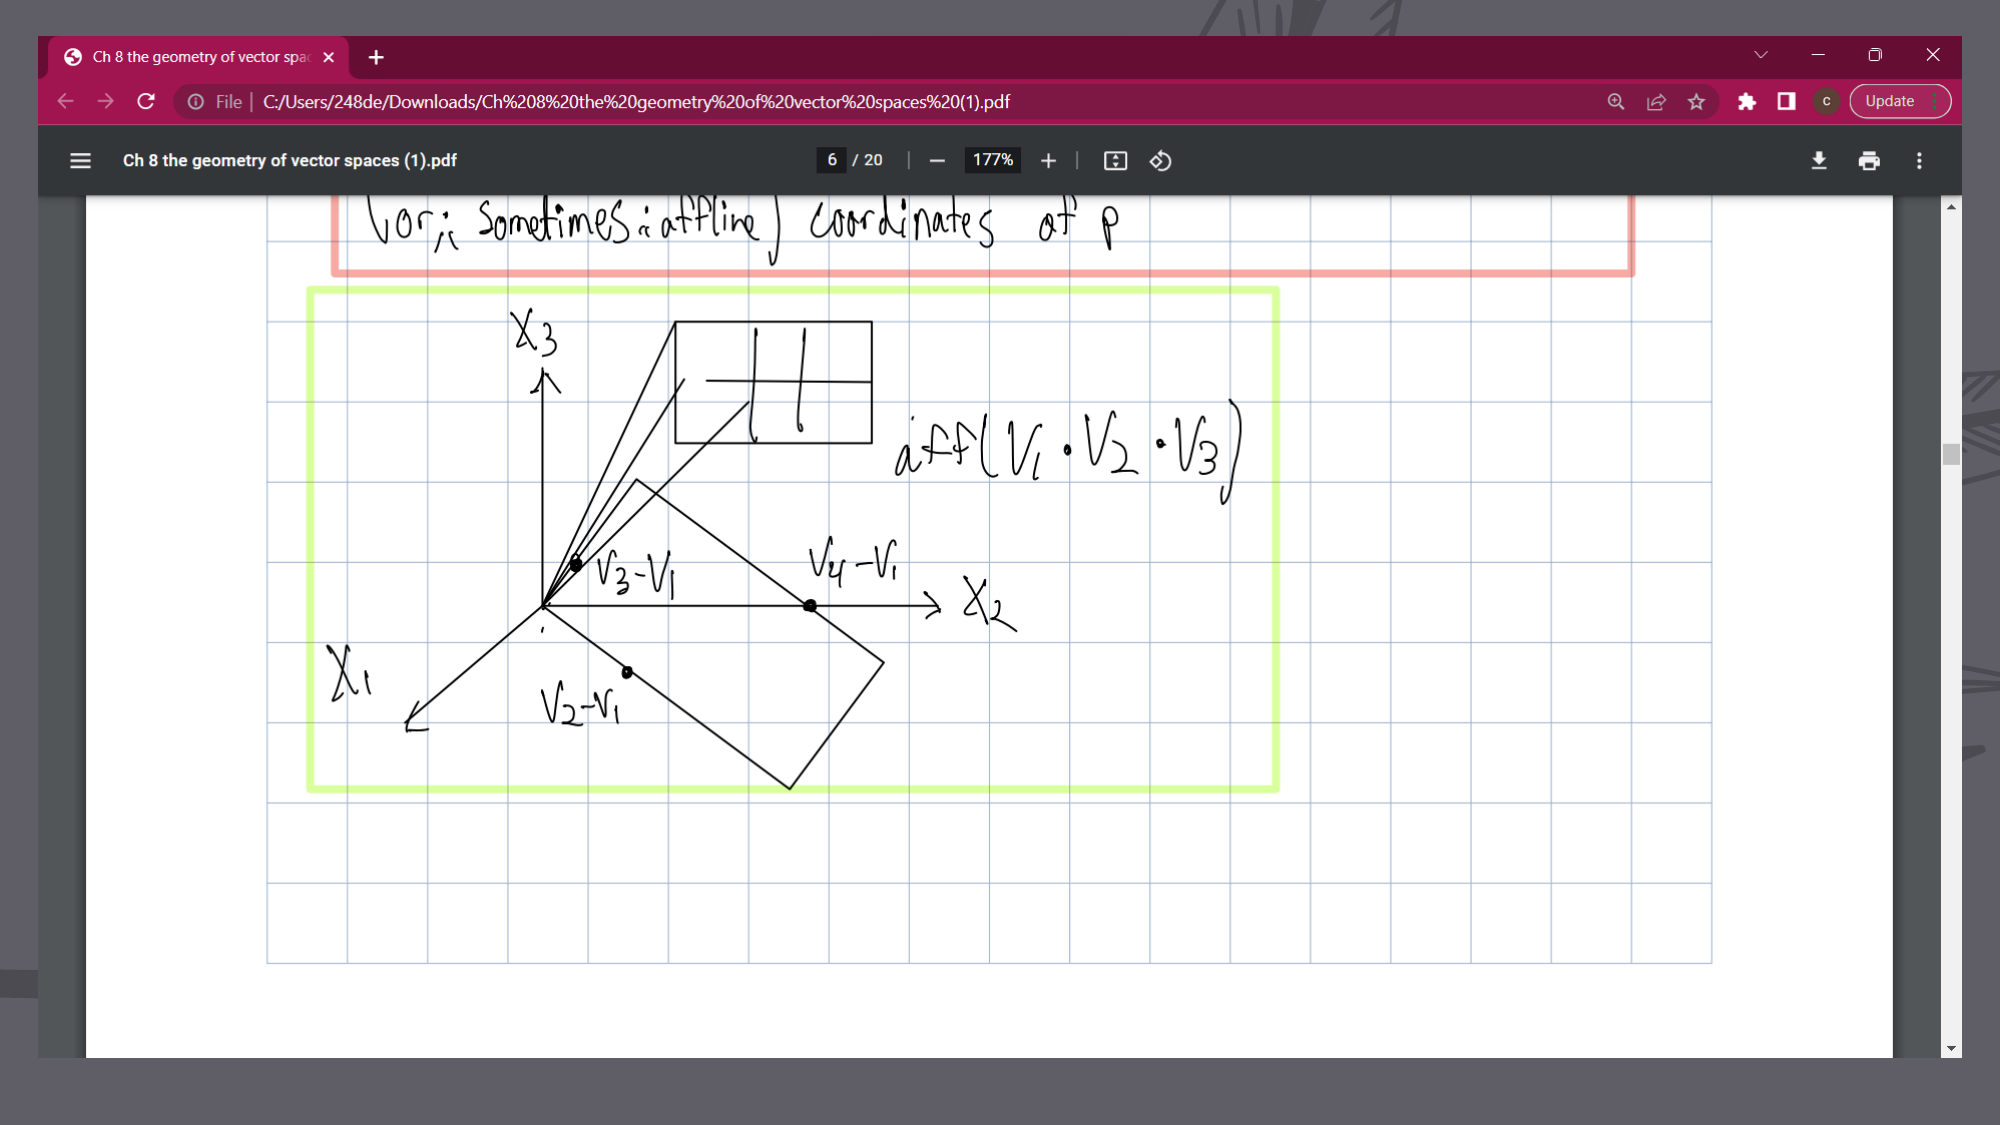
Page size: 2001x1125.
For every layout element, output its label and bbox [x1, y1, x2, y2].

picture [38, 36, 1962, 1058]
